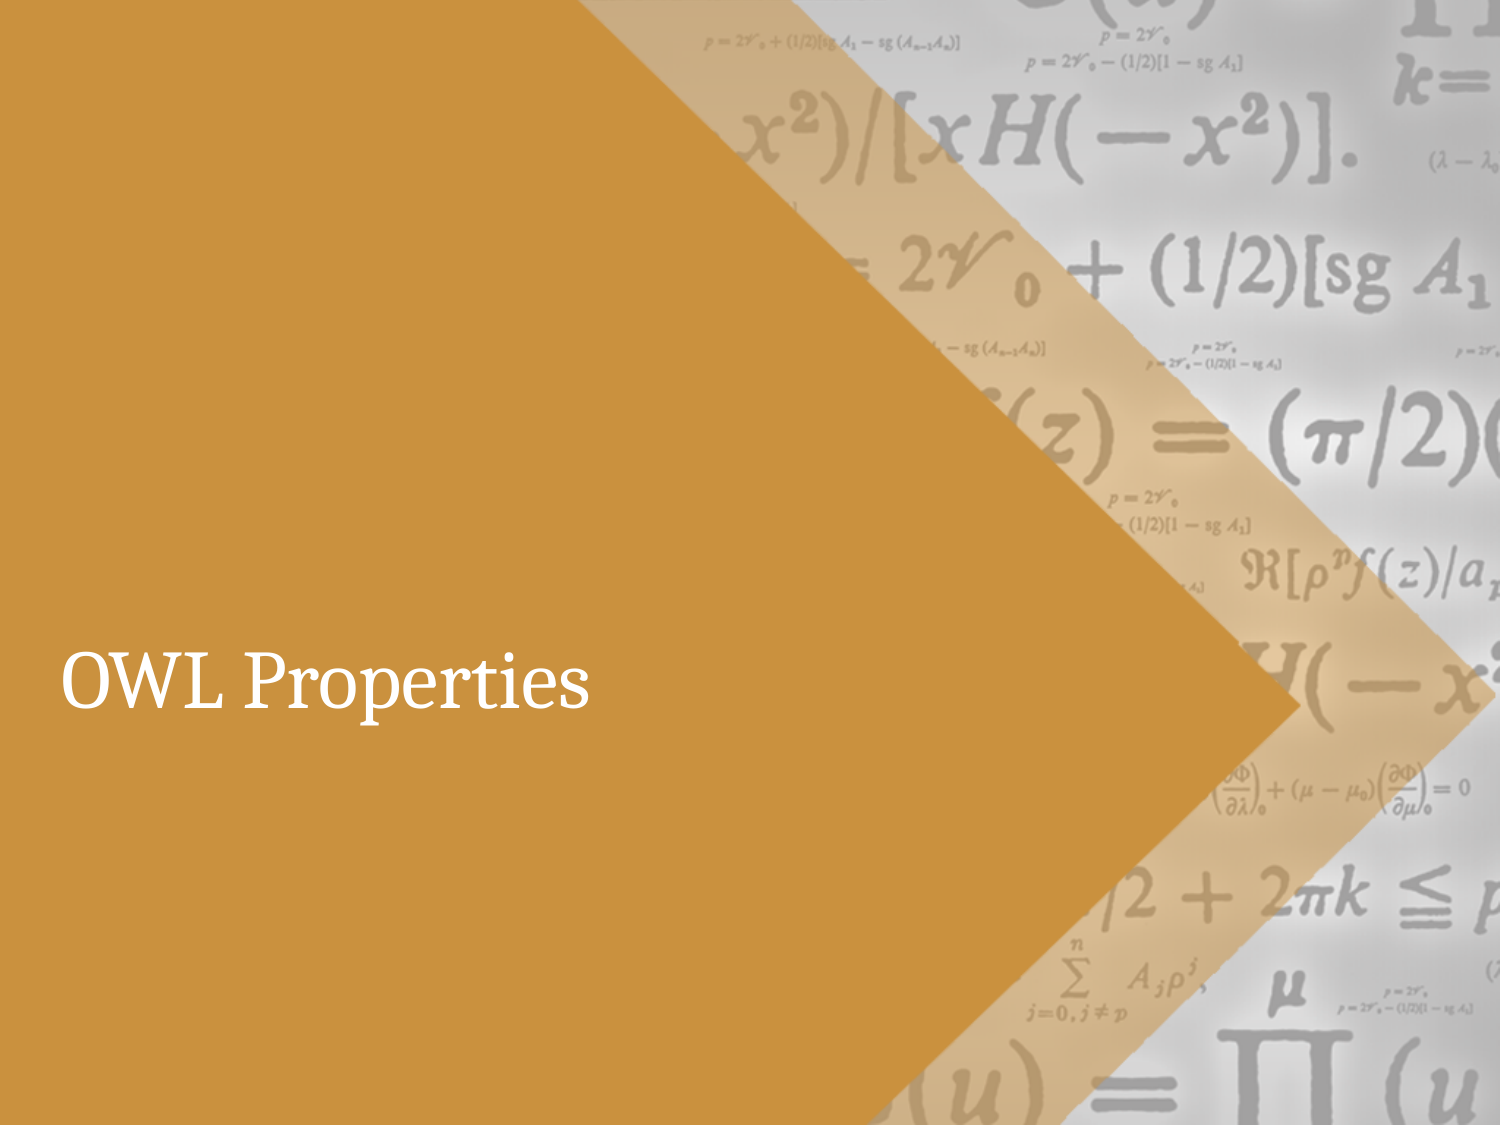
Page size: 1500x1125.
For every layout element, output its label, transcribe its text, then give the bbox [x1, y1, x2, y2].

picture [0, 0, 1500, 1125]
title OWL Properties [46, 567, 1284, 735]
